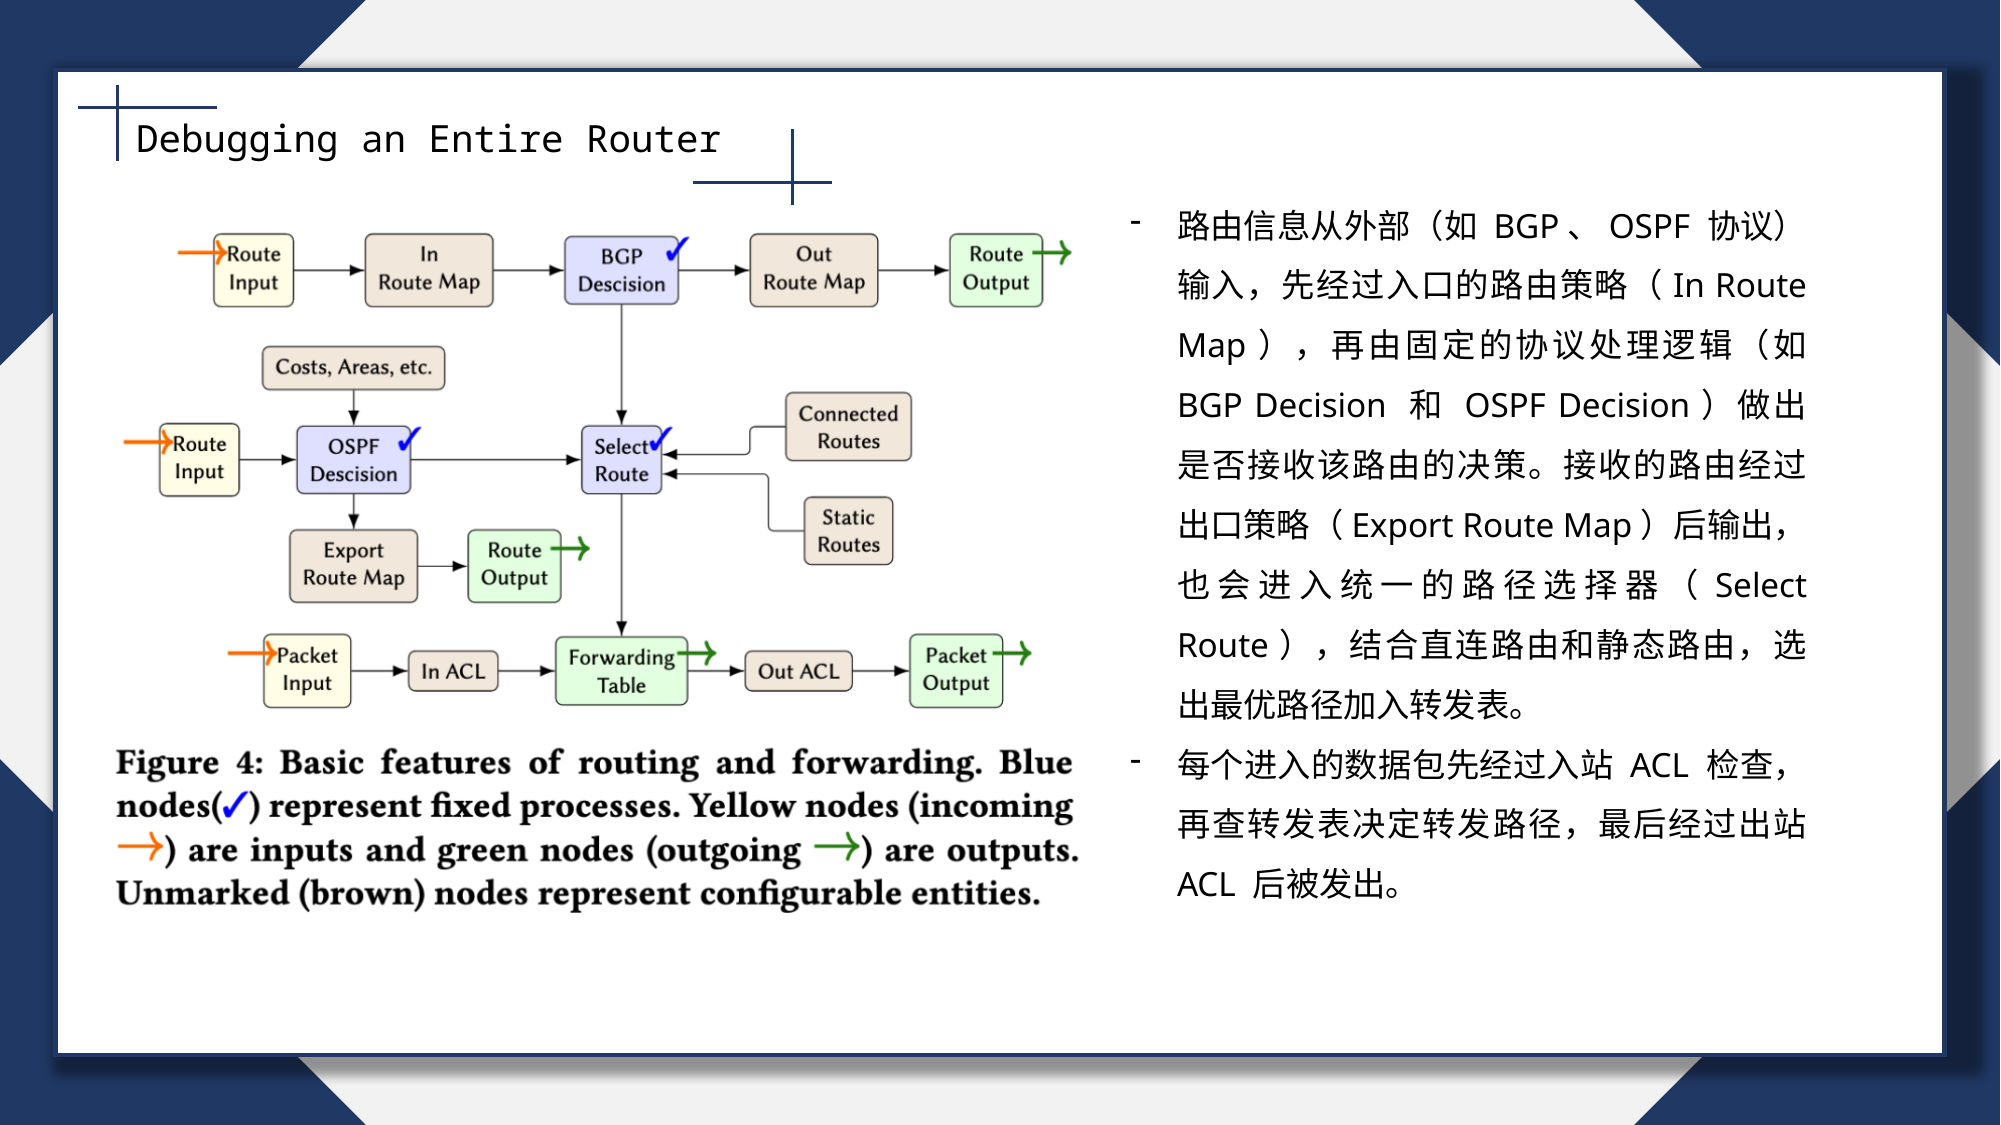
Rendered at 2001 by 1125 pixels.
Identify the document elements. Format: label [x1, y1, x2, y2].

text_box [0, 0, 2000, 1125]
text_box [77, 84, 833, 206]
picture [58, 214, 1142, 940]
